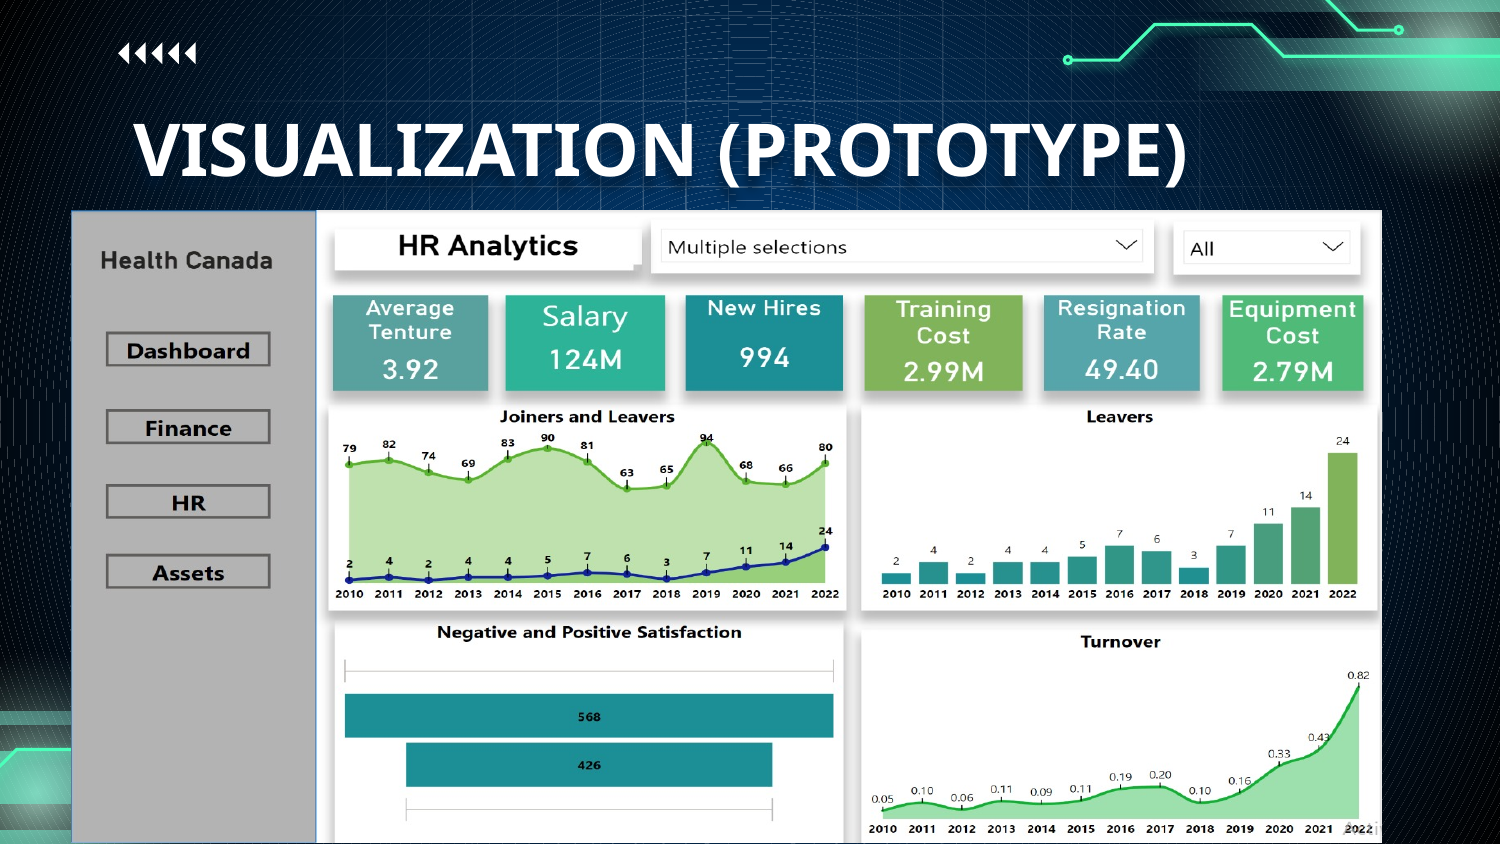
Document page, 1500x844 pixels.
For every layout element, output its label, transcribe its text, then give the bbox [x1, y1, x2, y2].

title VISUALIZATION (PROTOTYPE) [118, 88, 1382, 183]
picture [0, 0, 1500, 844]
